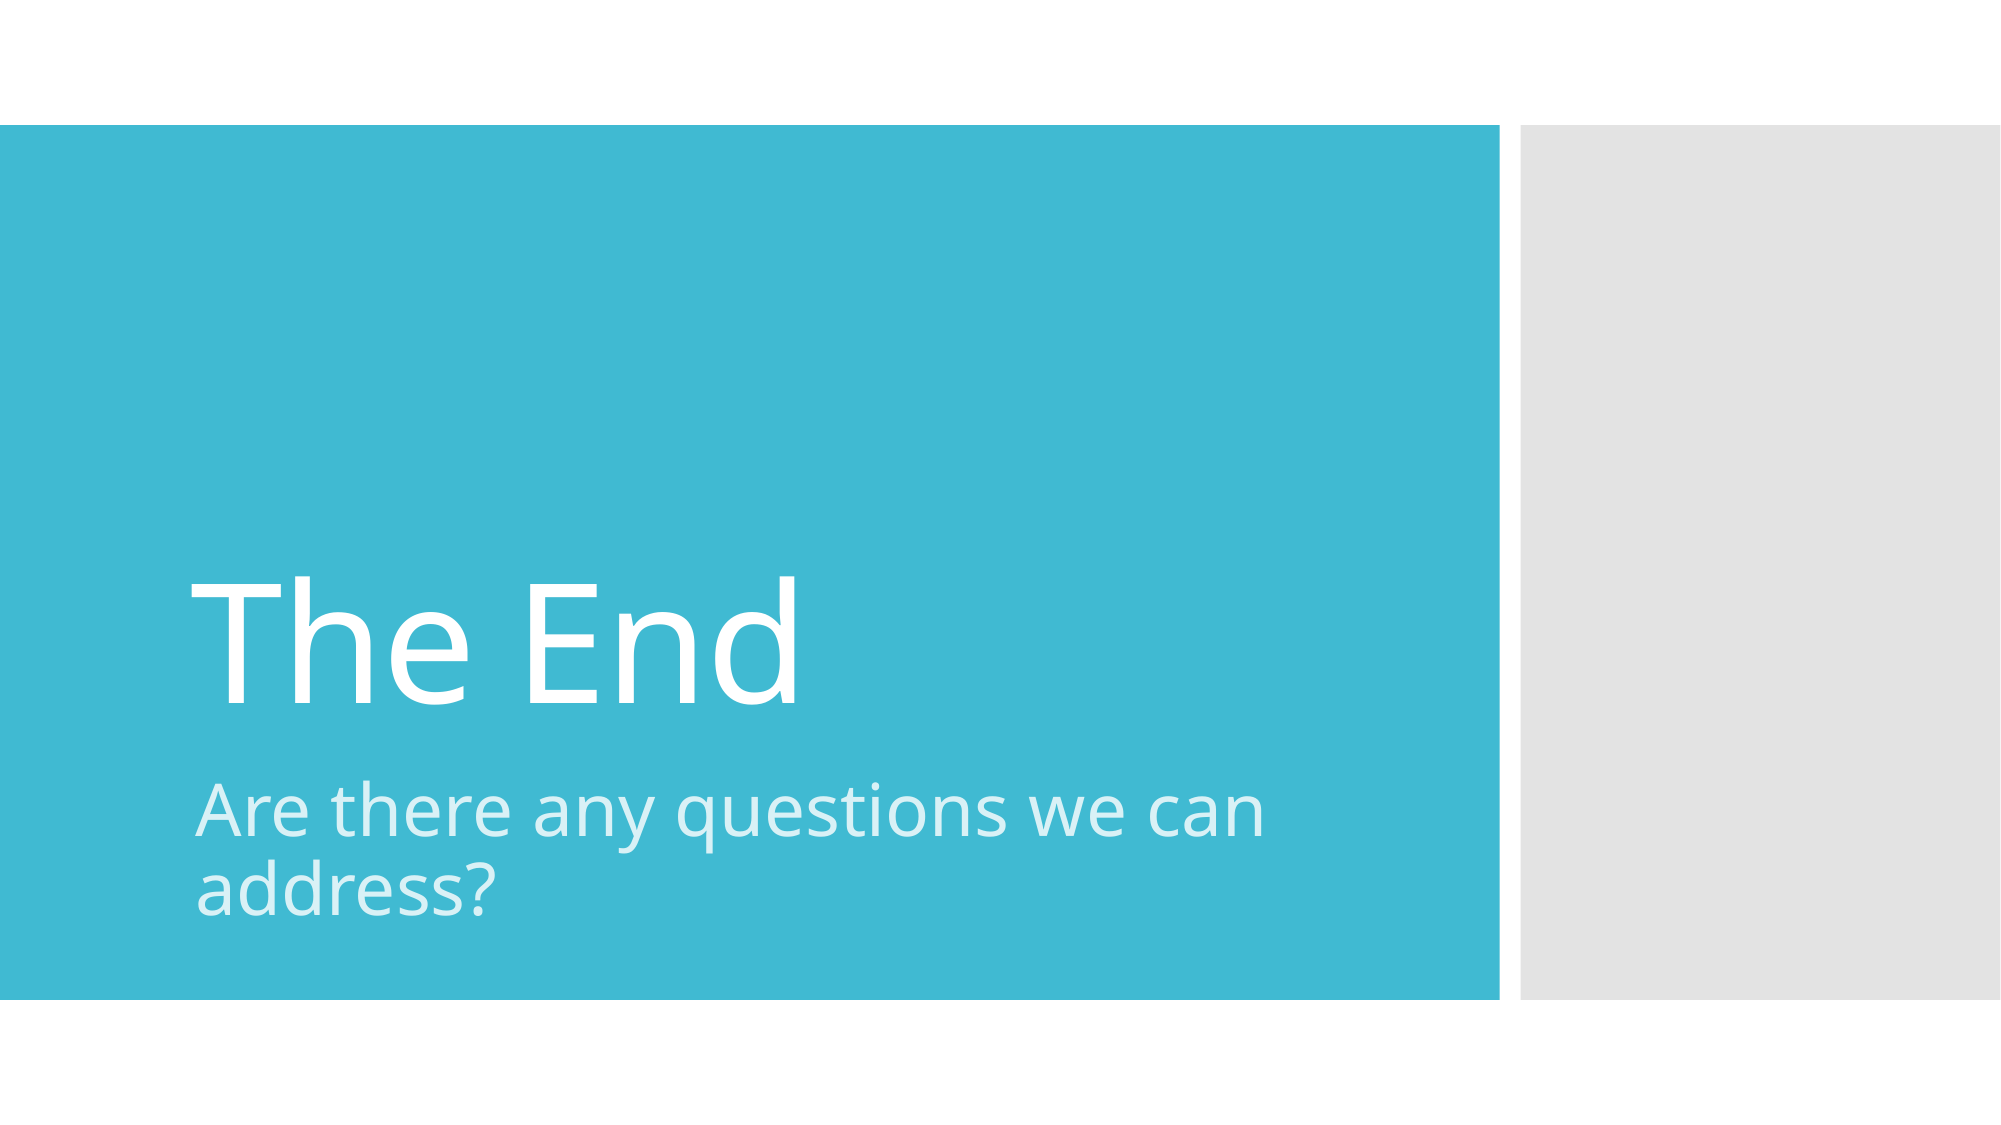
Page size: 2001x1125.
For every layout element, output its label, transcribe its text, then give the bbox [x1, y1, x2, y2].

subtitle Are there any questions we can address? [180, 766, 1381, 917]
title The End [175, 213, 1376, 747]
